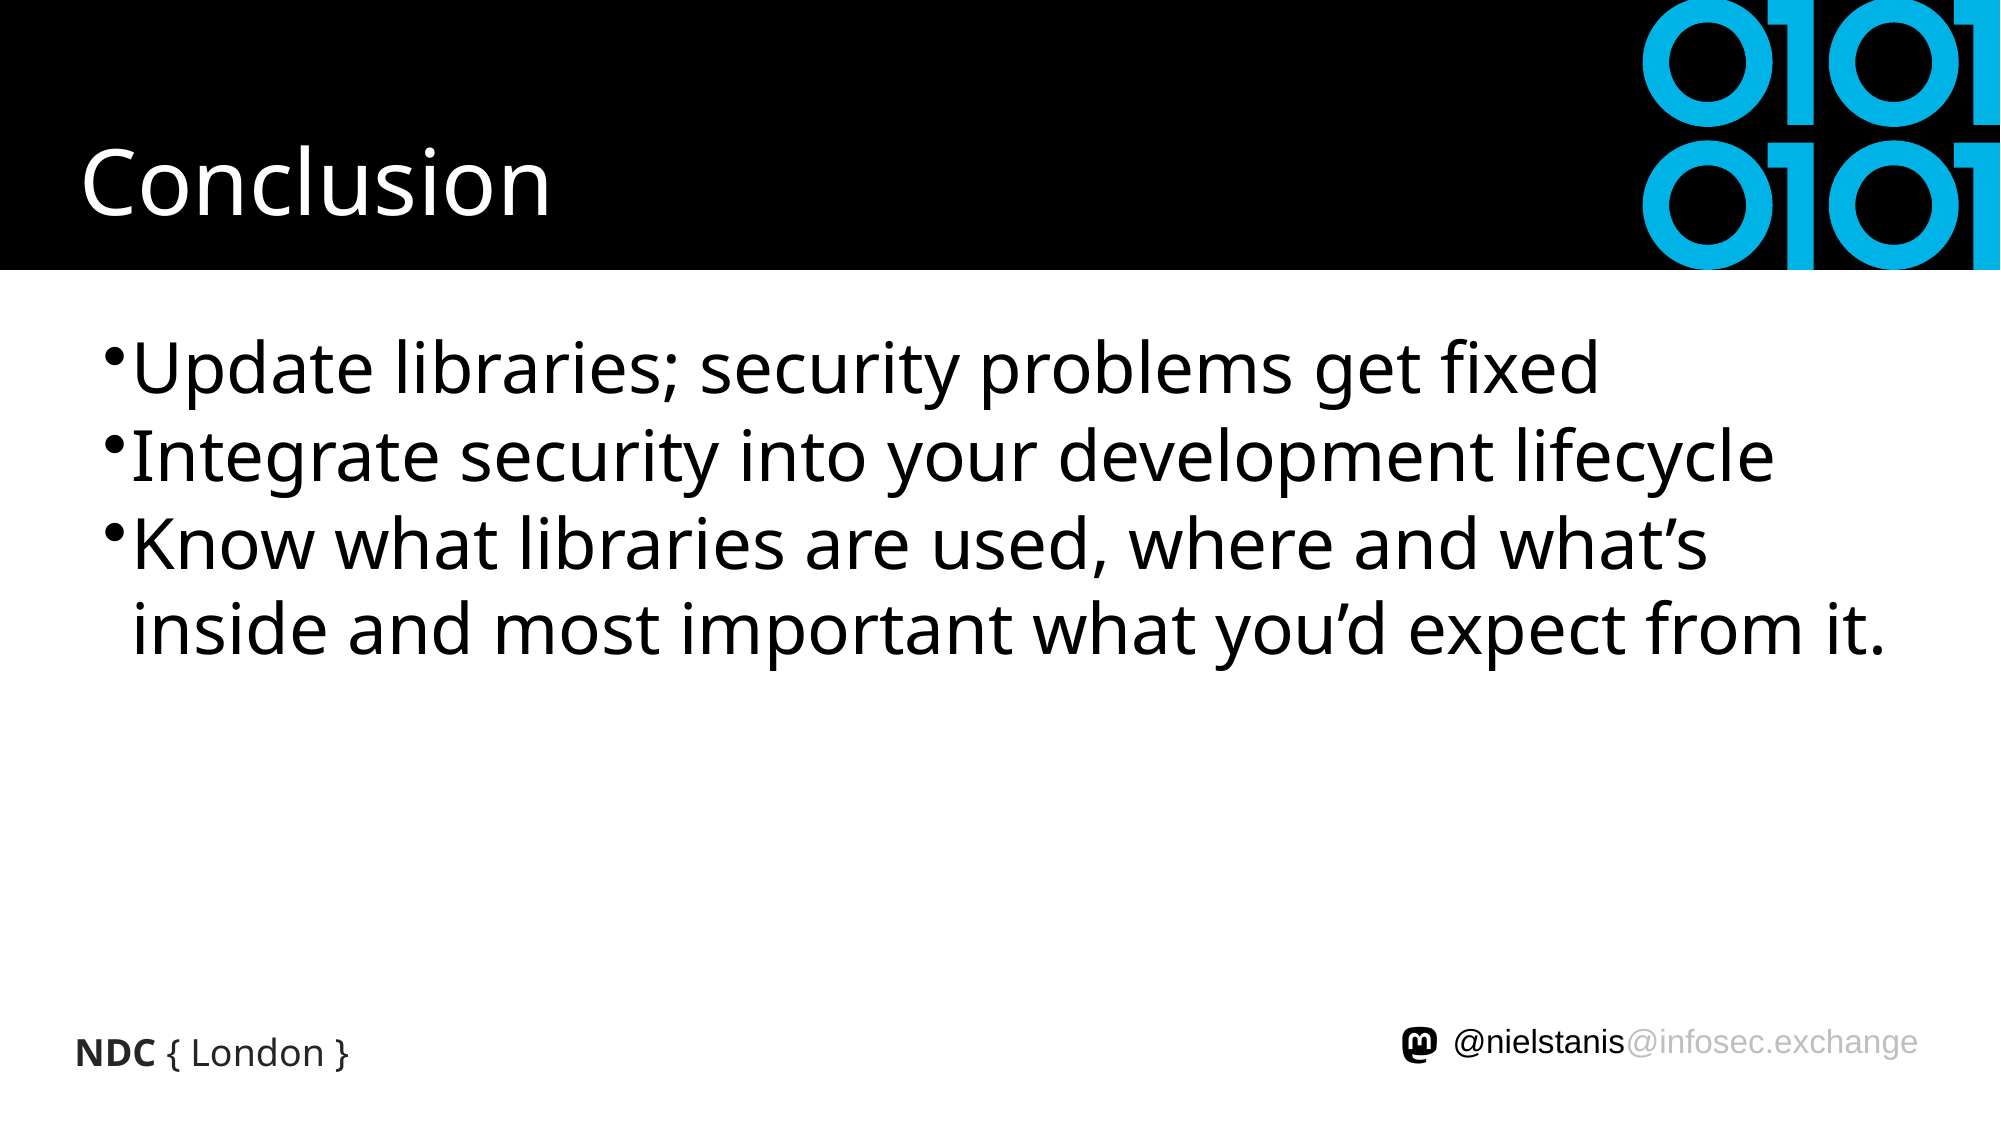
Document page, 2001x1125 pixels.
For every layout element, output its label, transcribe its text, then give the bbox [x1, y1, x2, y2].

picture [1401, 1024, 1438, 1066]
title Conclusion [59, 33, 1614, 235]
list Update libraries; security problems get fixed Integrate security into your development lifecycle Know what libraries are used, where and what’s inside and most important what you’d expect from it. [82, 312, 1939, 972]
